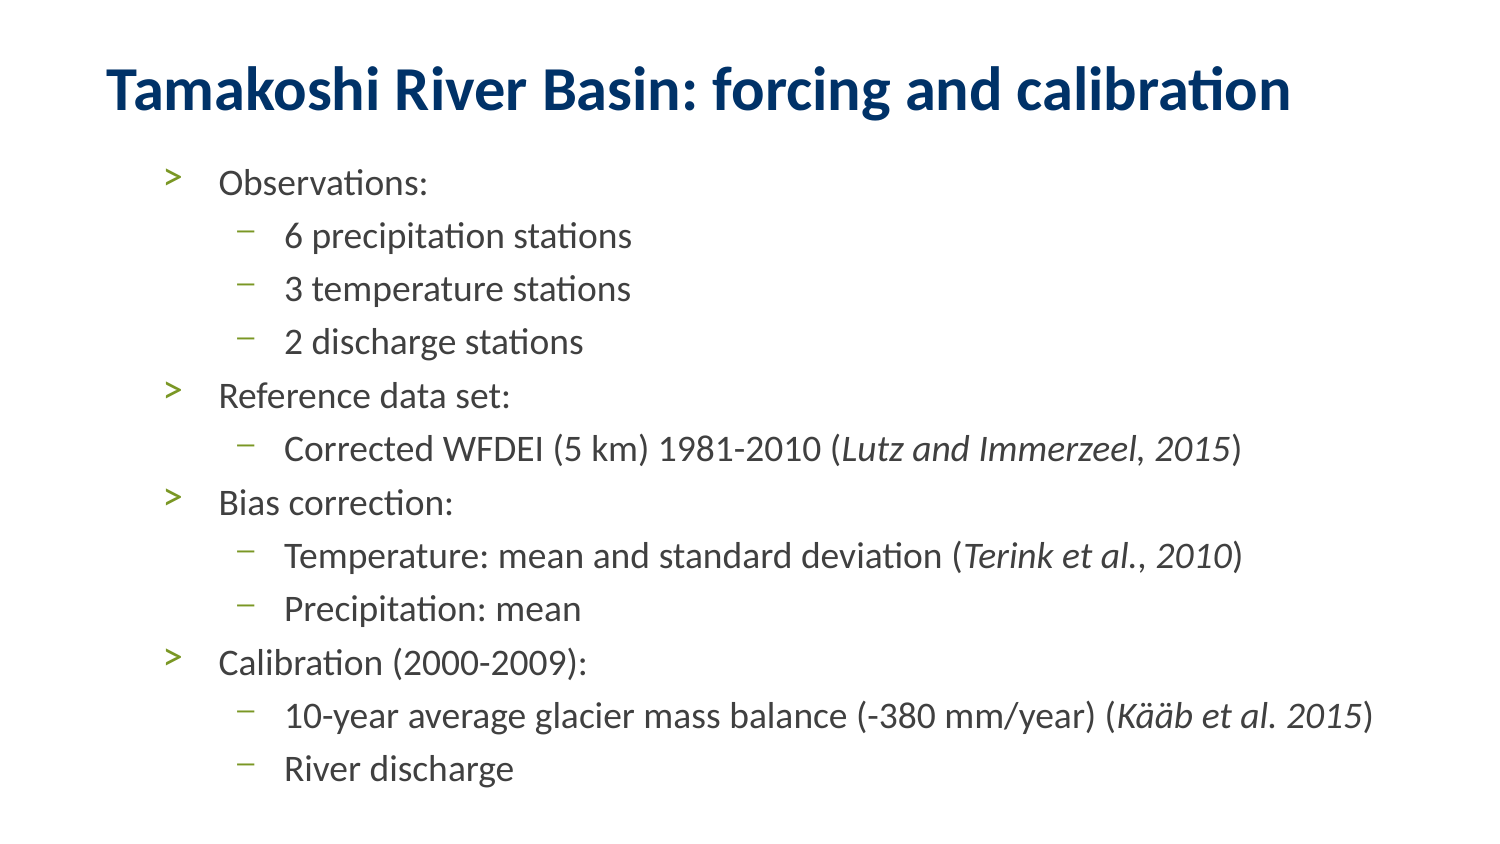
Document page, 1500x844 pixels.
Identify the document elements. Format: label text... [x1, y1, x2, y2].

title Tamakoshi River Basin: forcing and calibration [92, 40, 1400, 151]
list Observations: 6 precipitation stations 3 temperature stations 2 discharge stations Reference data set: Corrected WFDEI (5 km) 1981-2010 (Lutz and Immerzeel, 2015) Bias correction: Temperature: mean and standard deviation (Terink et al., 2010) Precipitation: mean Calibration (2000-2009): 10-year average glacier mass balance (-380 mm/year) (Kääb et al. 2015) River discharge [147, 151, 1400, 824]
